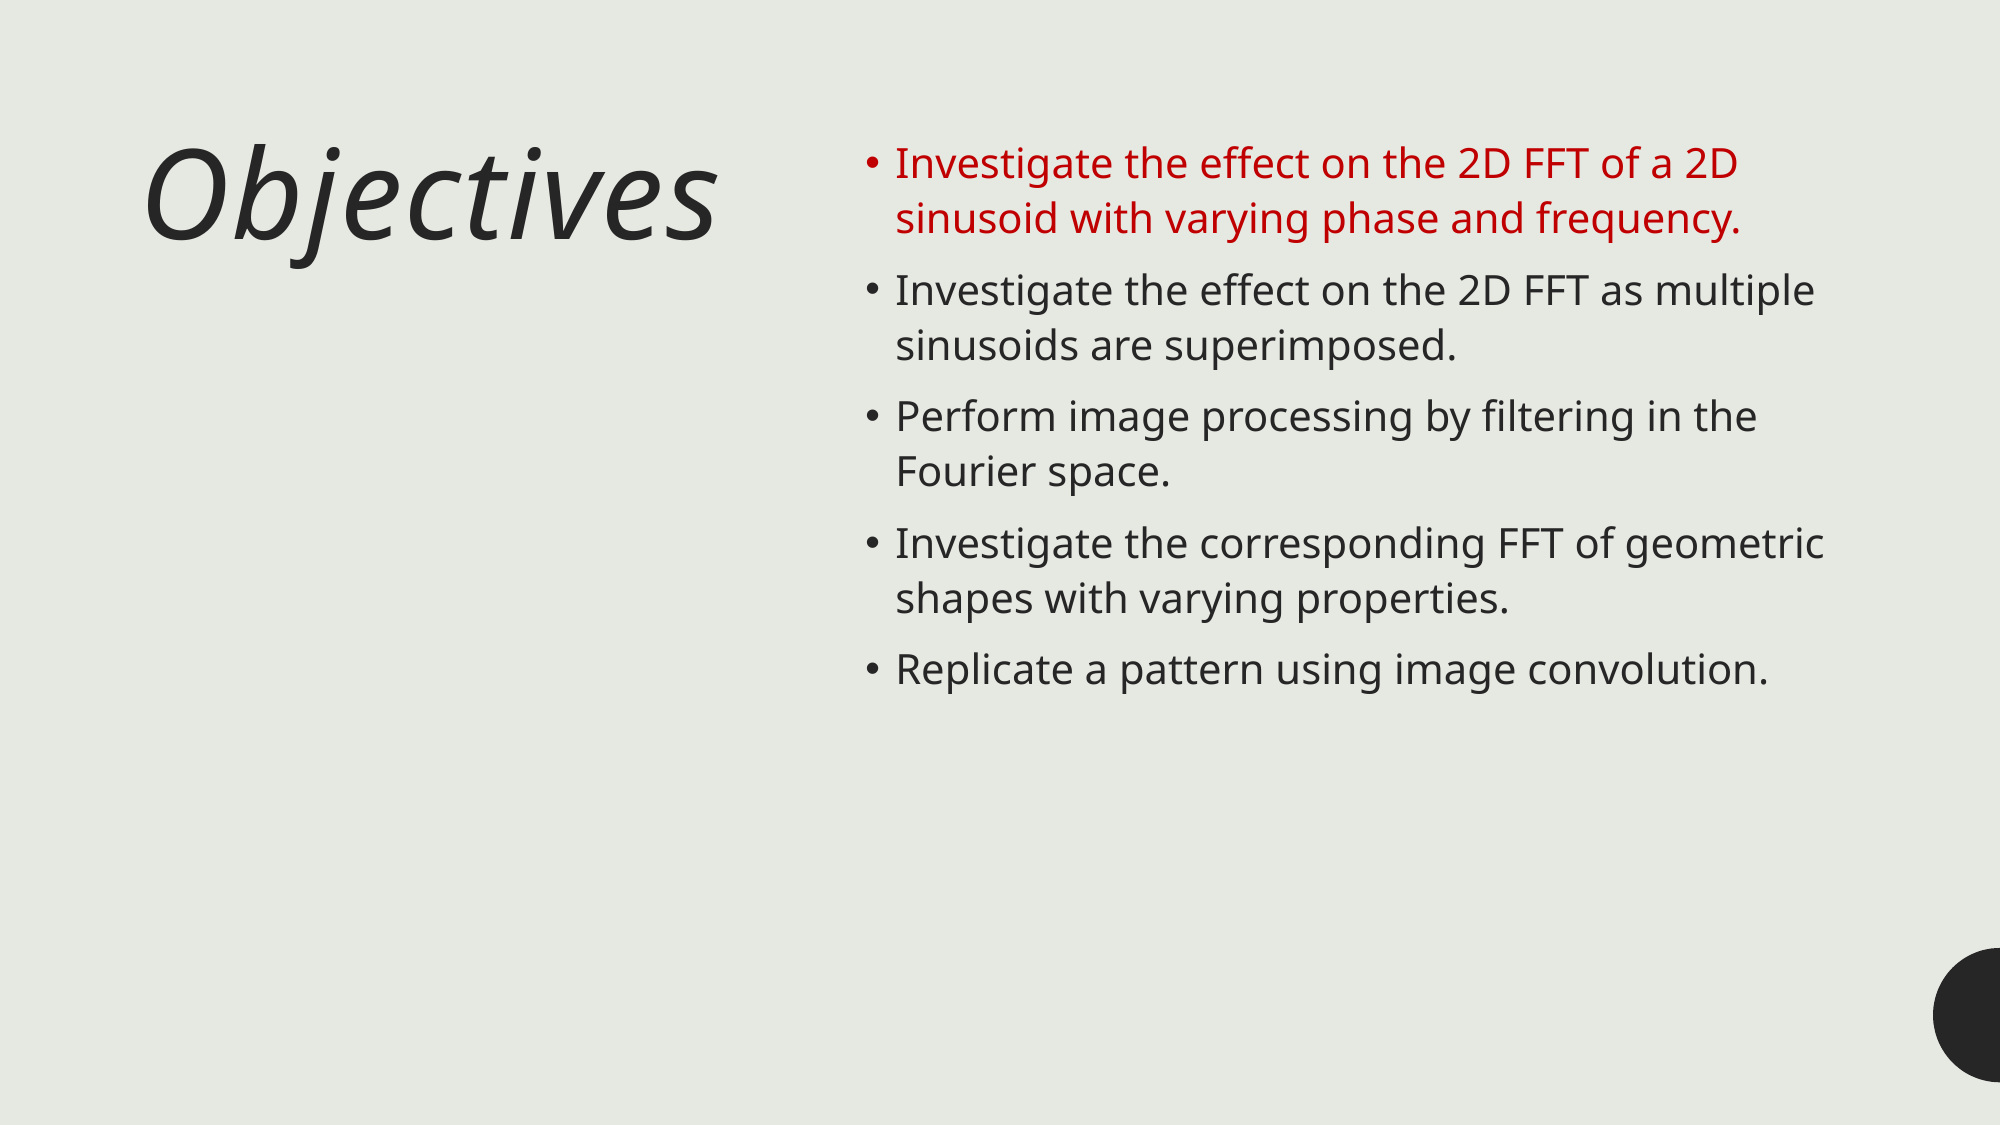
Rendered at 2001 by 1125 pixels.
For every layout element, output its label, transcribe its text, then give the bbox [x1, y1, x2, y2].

list Investigate the effect on the 2D FFT of a 2D sinusoid with varying phase and frequency. Investigate the effect on the 2D FFT as multiple sinusoids are superimposed. Perform image processing by filtering in the Fourier space. Investigate the corresponding FFT of geometric shapes with varying properties. Replicate a pattern using image convolution. [850, 124, 1875, 905]
title Objectives [124, 124, 753, 905]
